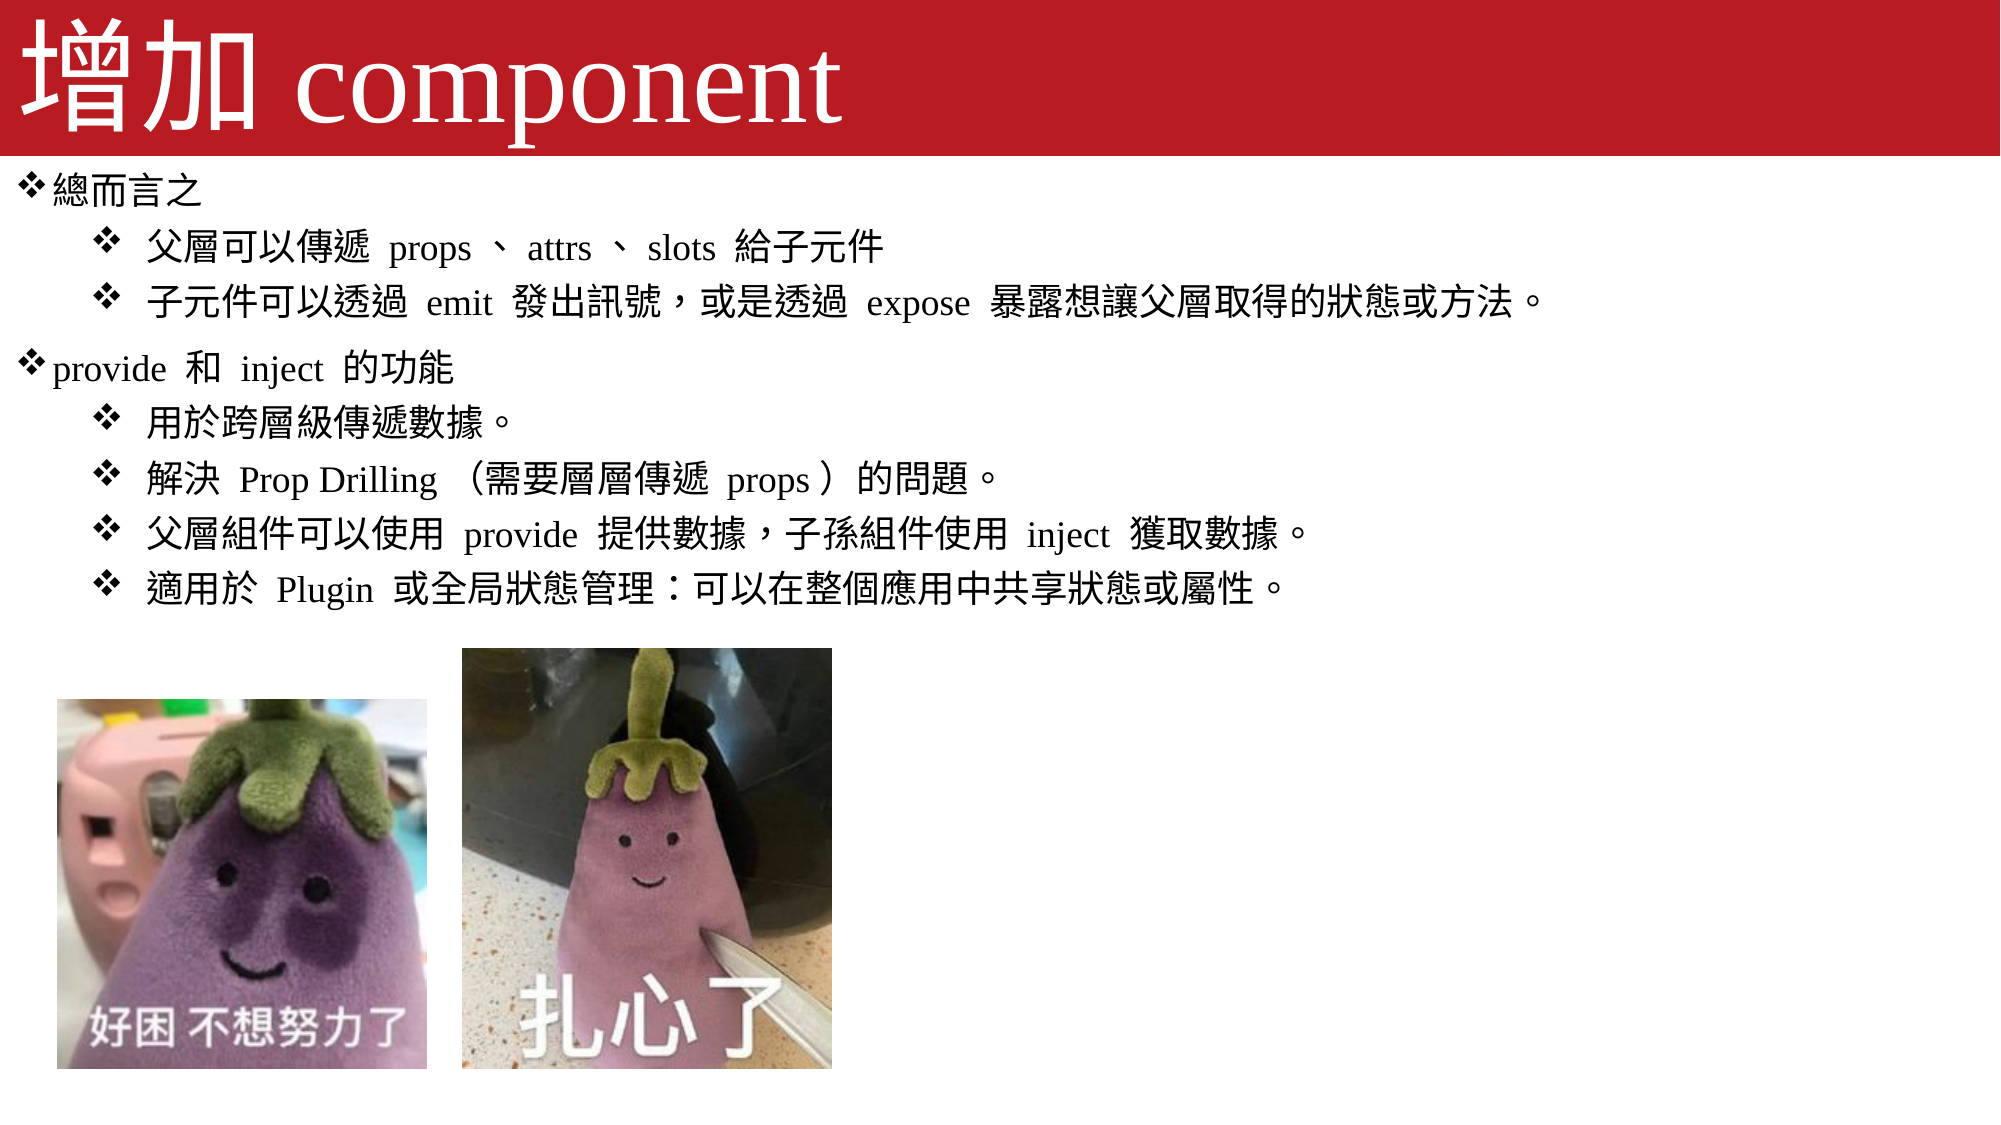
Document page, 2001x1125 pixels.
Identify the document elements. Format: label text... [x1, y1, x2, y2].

picture [462, 648, 832, 1069]
picture [57, 699, 427, 1069]
title 增加component [1, 0, 1727, 156]
list 總而言之 父層可以傳遞 props、attrs、slots 給子元件 子元件可以透過 emit 發出訊號，或是透過 expose 暴露想讓父層取得的狀態或方法。 provide 和 inject 的功能 用於跨層級傳遞數據。 解決 Prop Drilling（需要層層傳遞 props）的問題。 父層組件可以使用 provide 提供數據，子孫組件使用 inject 獲取數據。 適用於 Plugin 或全局狀態管理：可以在整個應用中共享狀態或屬性。 [0, 159, 1988, 987]
